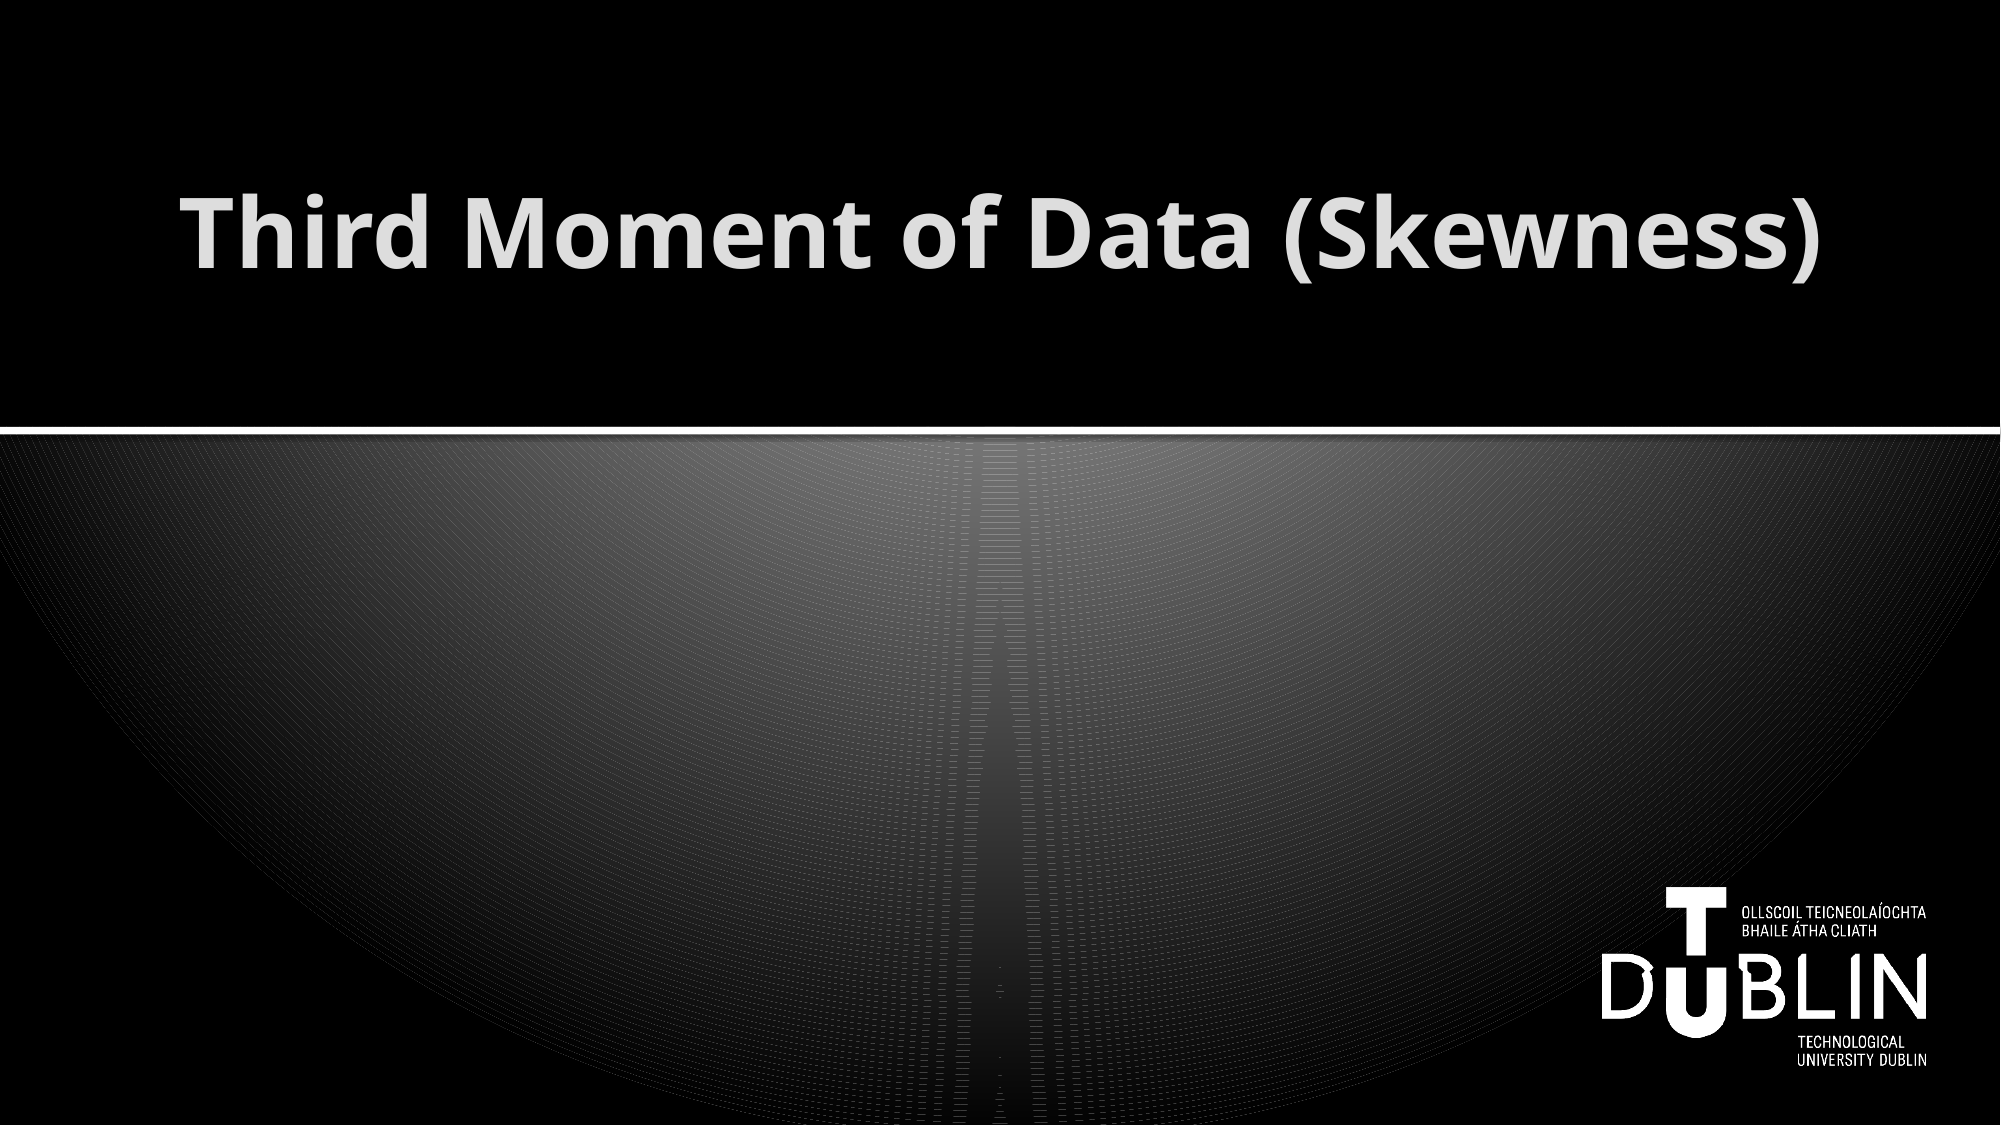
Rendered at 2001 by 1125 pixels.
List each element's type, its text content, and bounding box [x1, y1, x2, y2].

title Third Moment of Data (Skewness) [163, 19, 1917, 288]
picture [1553, 842, 1977, 1110]
